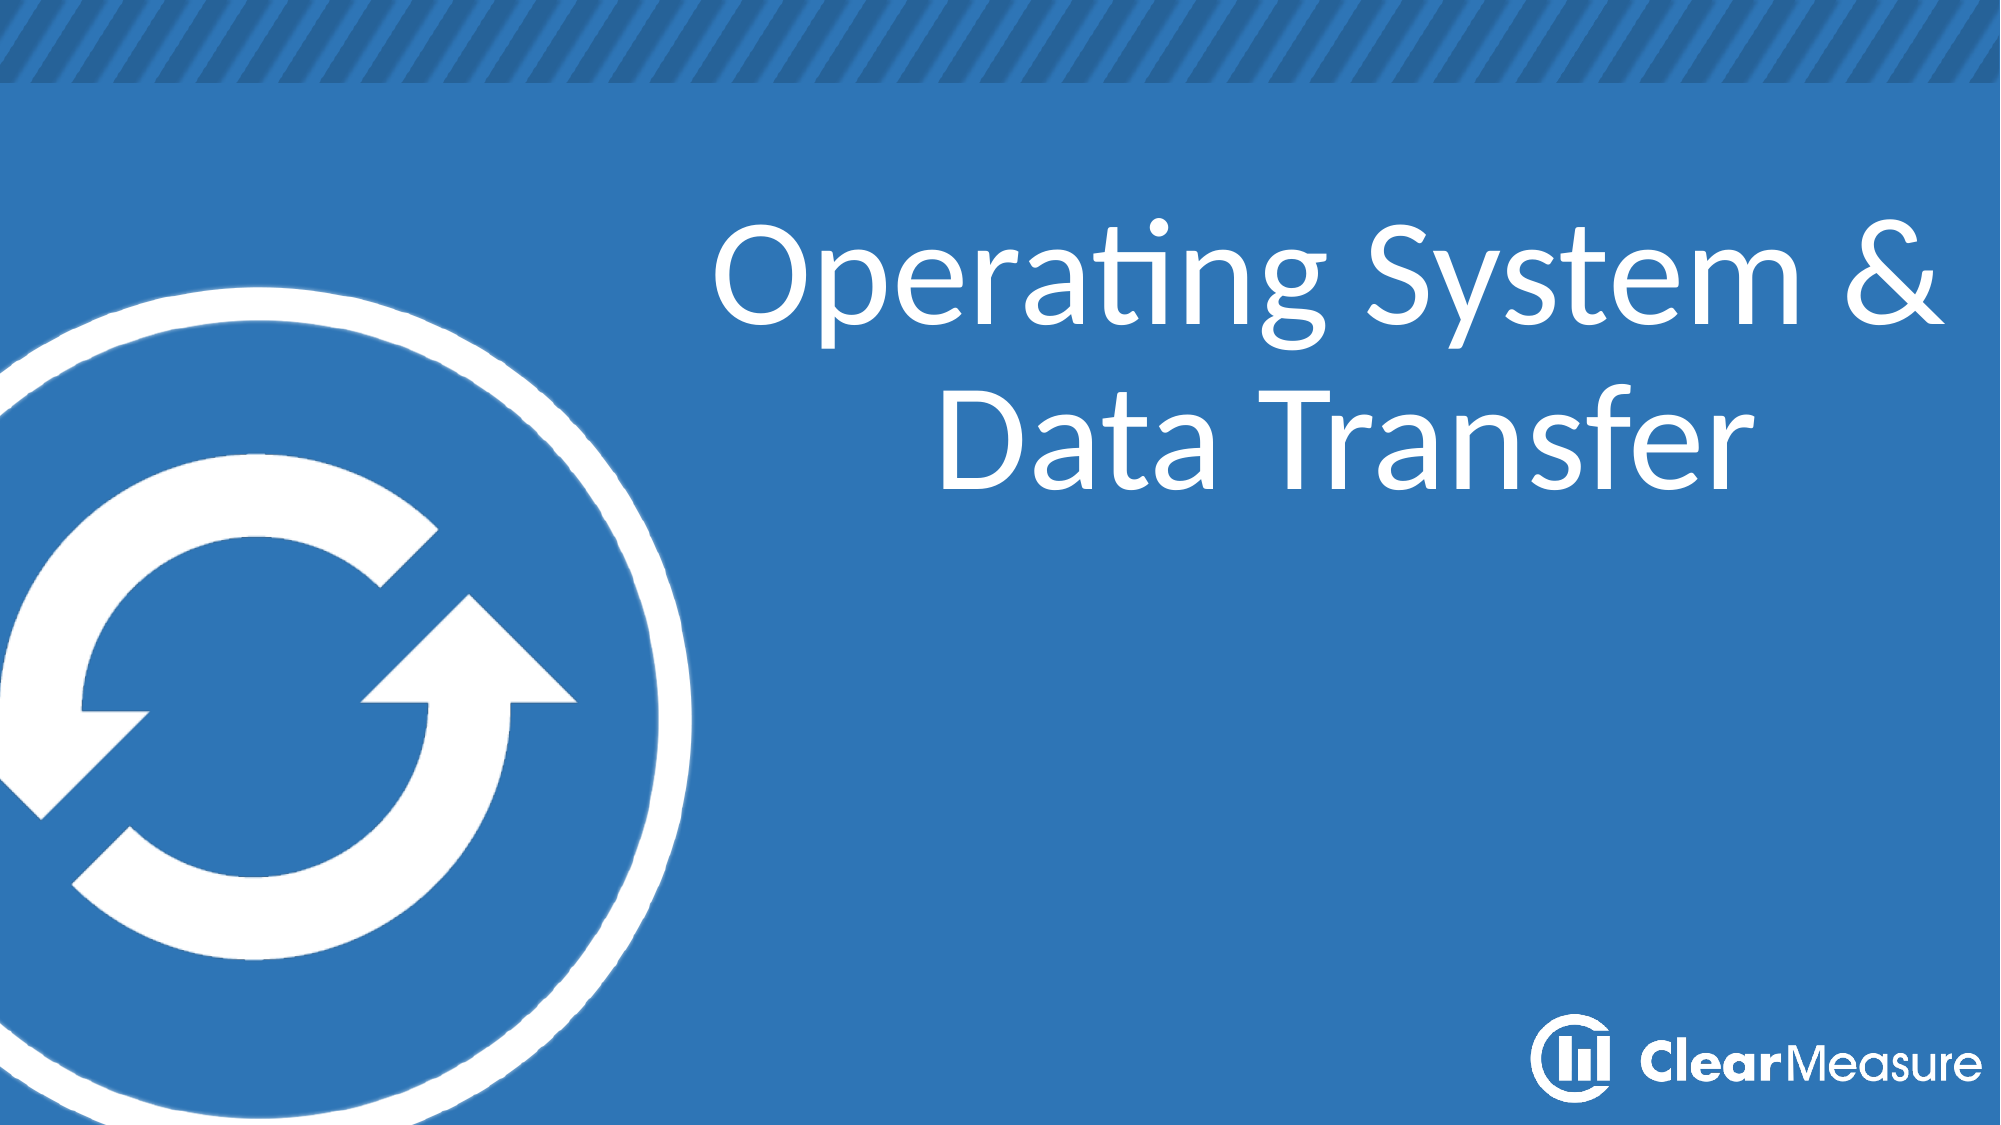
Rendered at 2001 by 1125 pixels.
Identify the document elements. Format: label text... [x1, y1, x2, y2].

picture [1527, 1009, 1984, 1107]
picture [0, 0, 2000, 83]
picture [0, 281, 697, 1125]
title Operating System & Data Transfer [693, 184, 2000, 576]
